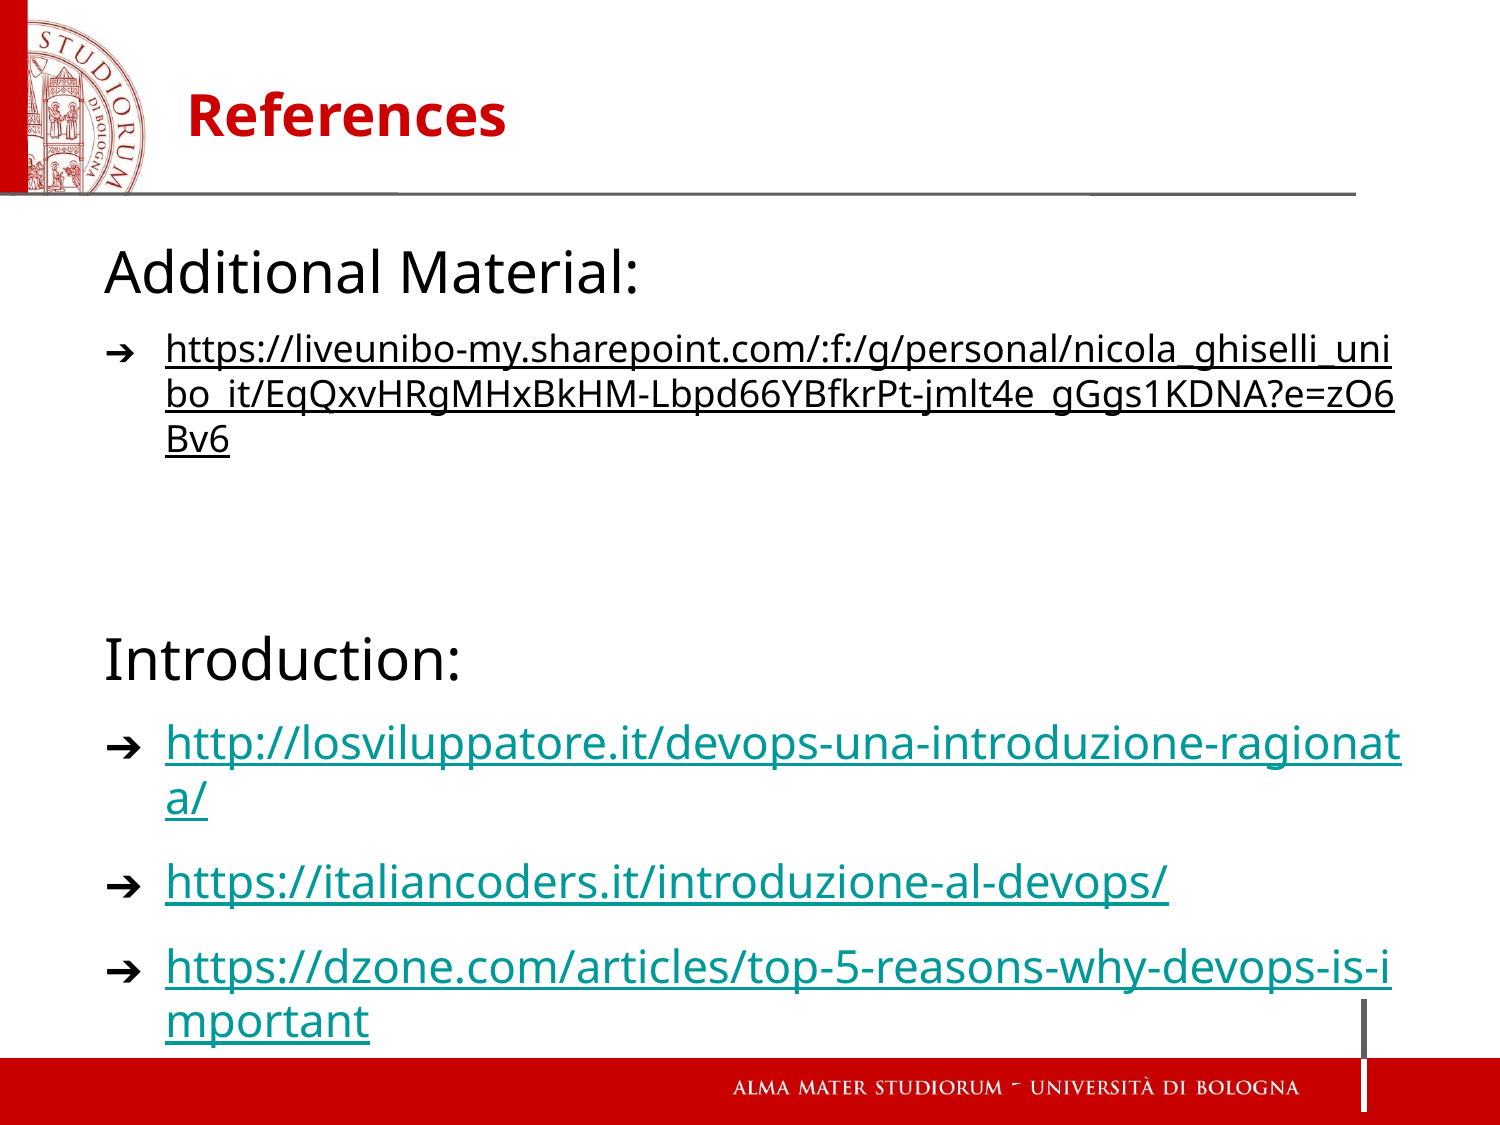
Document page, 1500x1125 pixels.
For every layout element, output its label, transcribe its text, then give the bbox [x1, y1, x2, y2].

picture [0, 1058, 1500, 1125]
list Additional Material: https://liveunibo-my.sharepoint.com/:f:/g/personal/nicola_ghiselli_unibo_it/EqQxvHRgMHxBkHM-Lbpd66YBfkrPt-jmlt4e_gGgs1KDNA?e=zO6Bv6 Introduction: http://losviluppatore.it/devops-una-introduzione-ragionata/ https://italiancoders.it/introduzione-al-devops/ https://dzone.com/articles/top-5-reasons-why-devops-is-important [75, 210, 1425, 953]
picture [28, 16, 151, 192]
title References [171, 63, 1425, 149]
